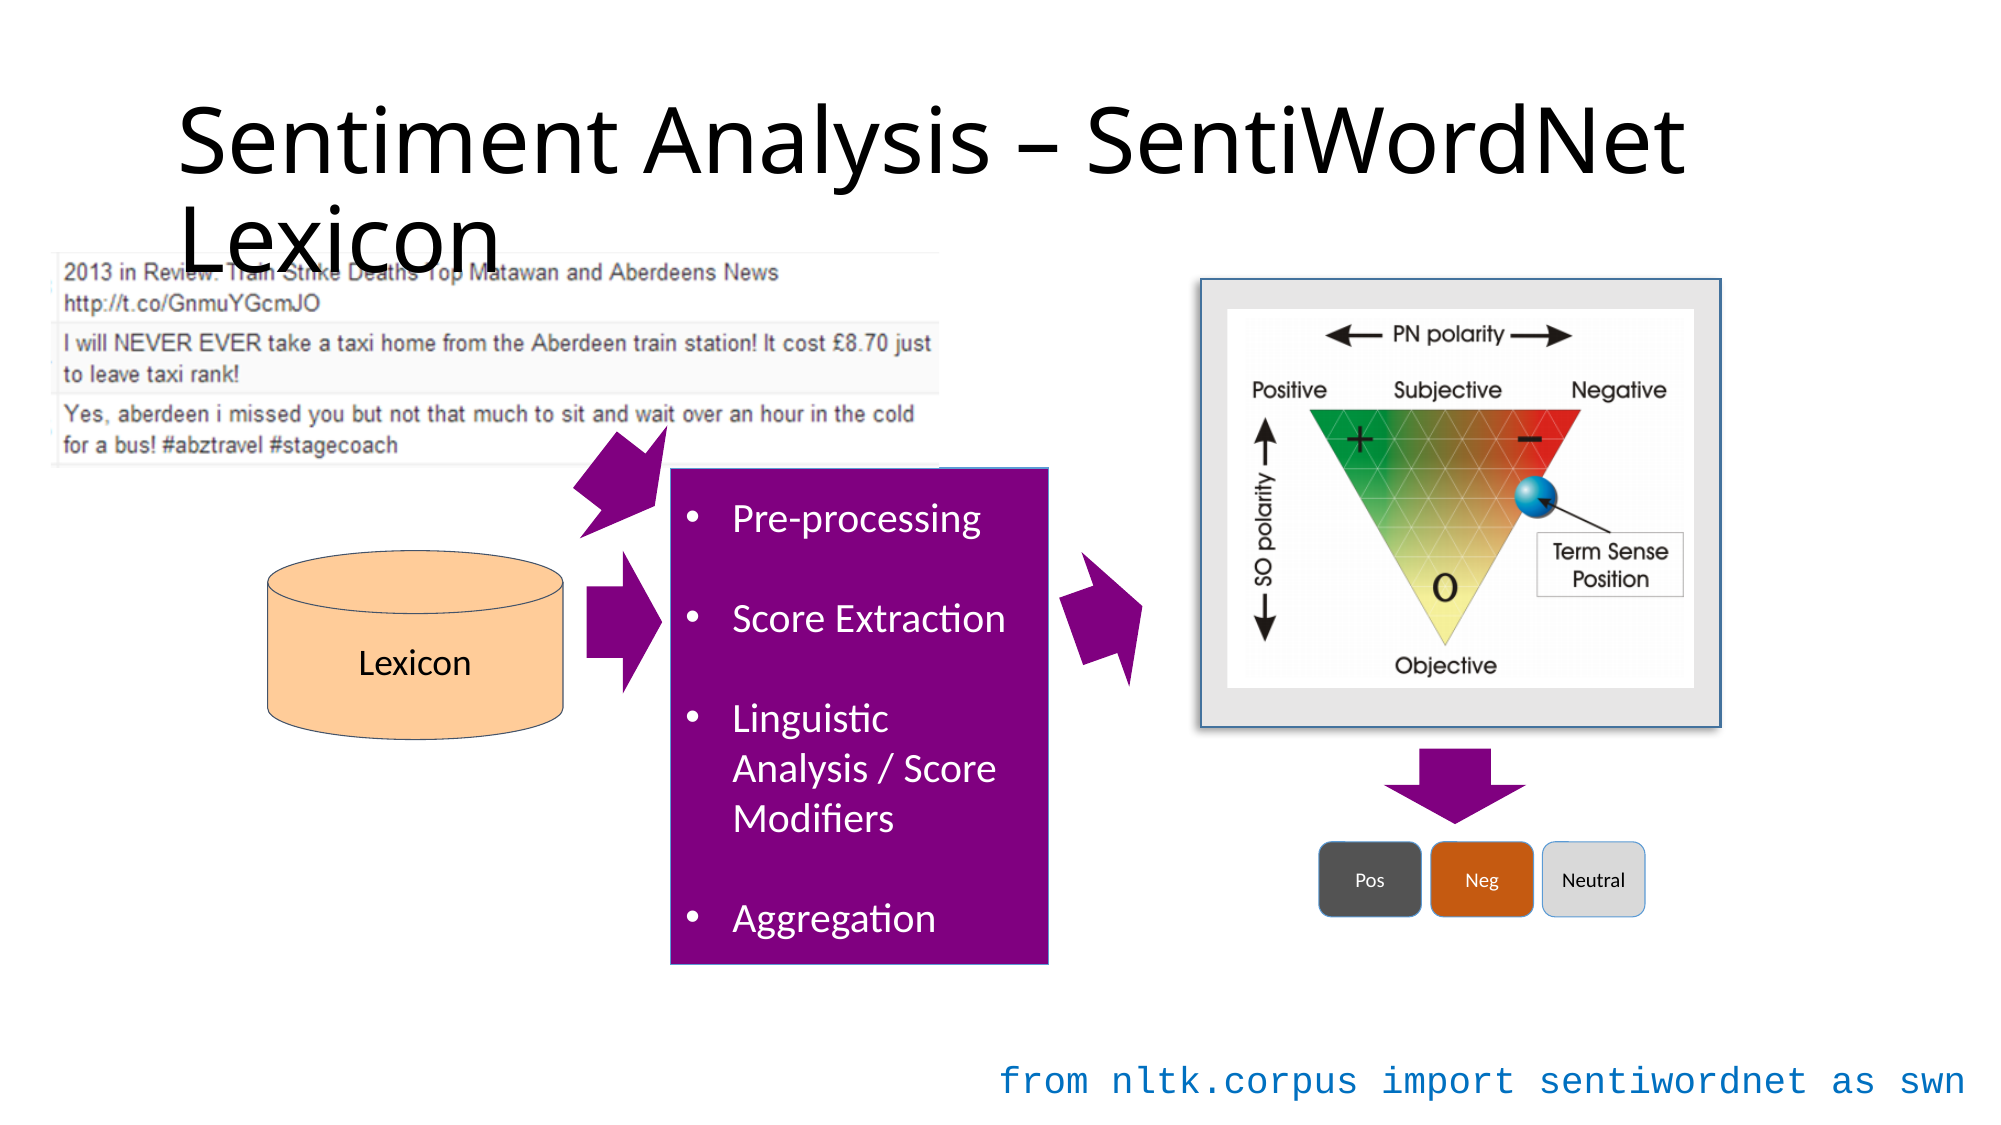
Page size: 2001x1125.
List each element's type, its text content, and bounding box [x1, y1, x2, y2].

text_box Sentiment Analysis – SentiWordNet Lexicon [162, 84, 1888, 303]
text_box Neutral [1541, 841, 1646, 918]
text_box [586, 550, 663, 694]
text_box [1383, 747, 1527, 825]
text_box Pre-processing Score Extraction Linguistic Analysis / Score Modifiers Aggregation [670, 467, 1049, 965]
text_box [1058, 551, 1143, 687]
text_box [1200, 303, 1722, 728]
text_box Neg [1430, 841, 1535, 918]
text_box Pos [1318, 841, 1422, 918]
text_box [572, 468, 662, 539]
text_box from nltk.corpus import sentiwordnet as swn [983, 1048, 1981, 1109]
picture [1227, 309, 1694, 688]
title Lexicon to predict sentiment [137, 59, 1863, 251]
text_box Lexicon [267, 550, 564, 741]
picture [50, 251, 940, 468]
